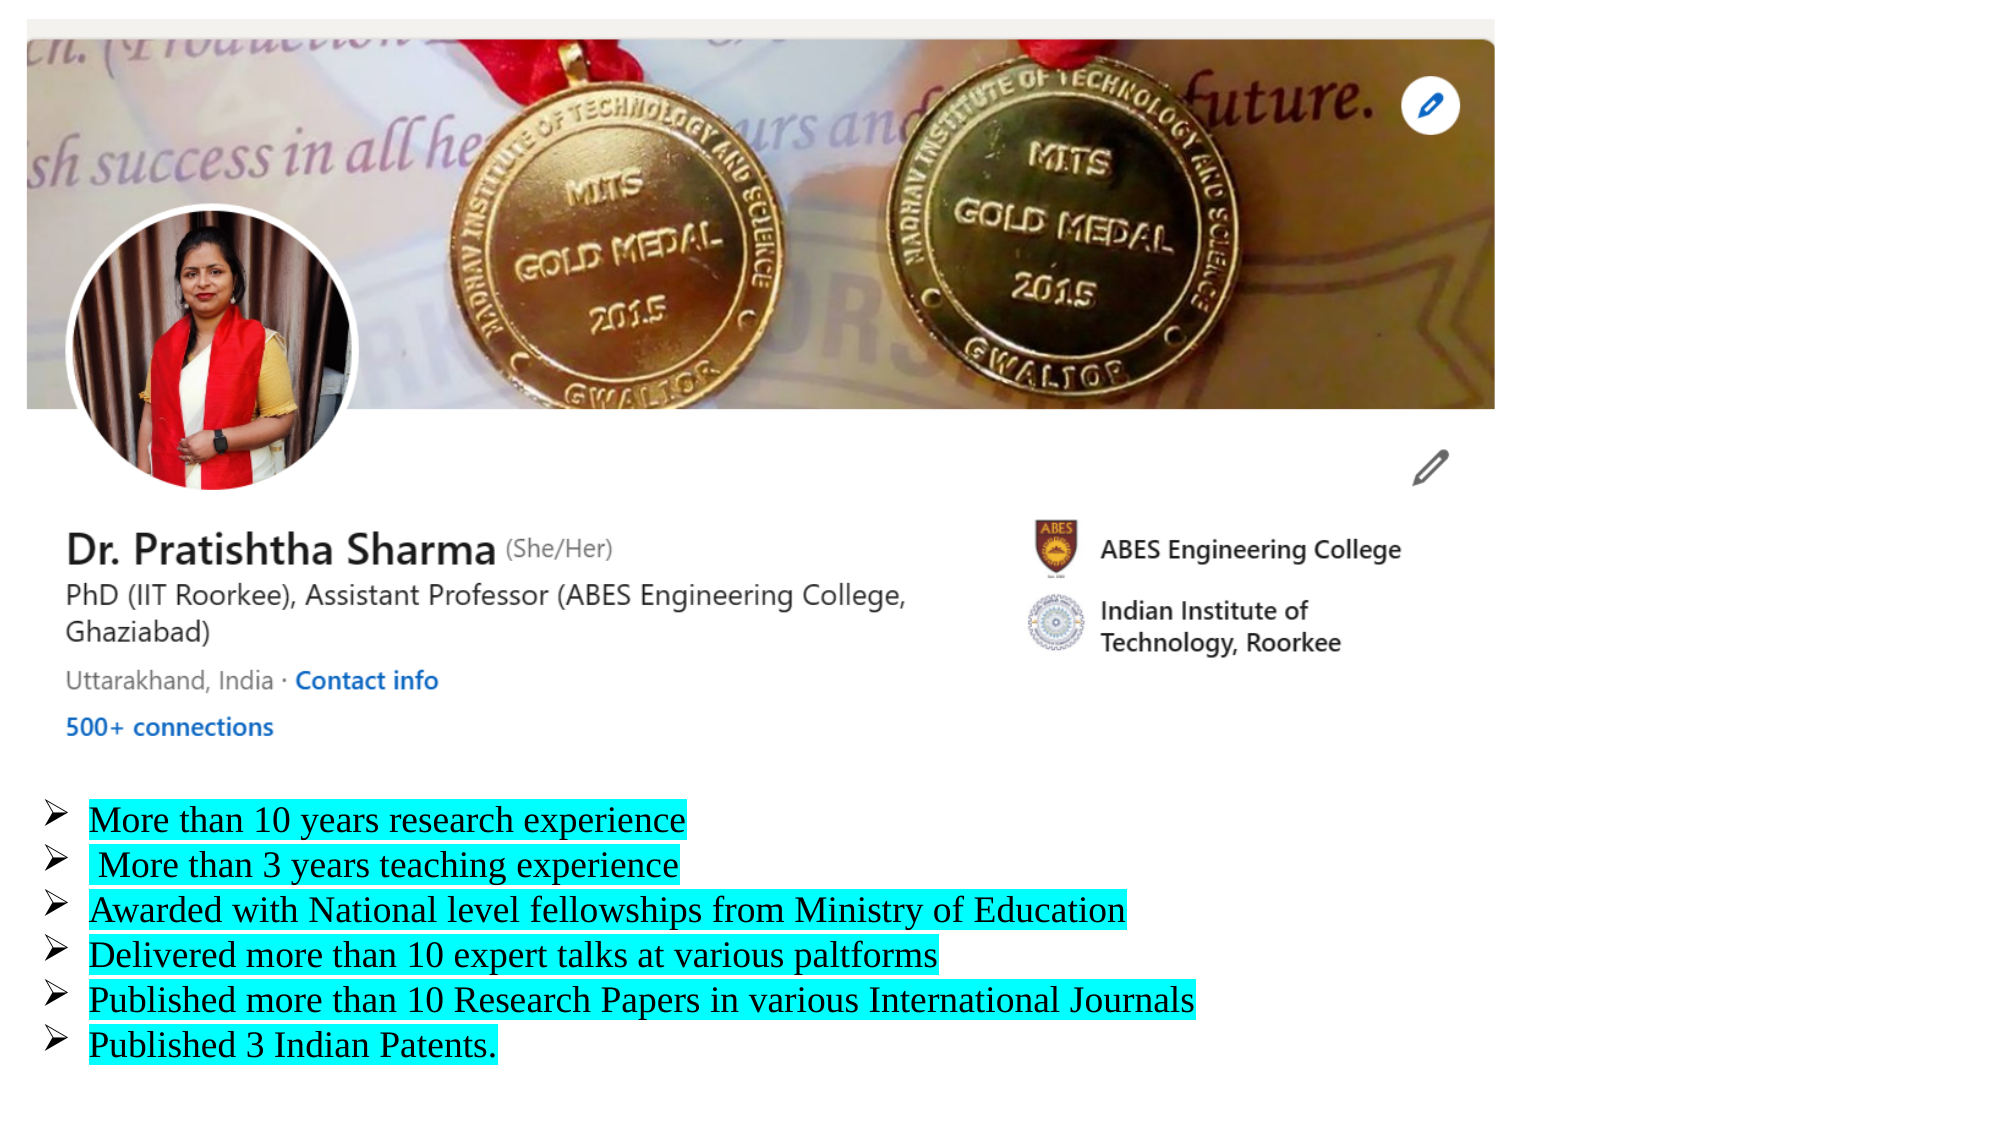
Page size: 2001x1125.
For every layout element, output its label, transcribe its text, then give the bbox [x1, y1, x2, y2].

picture [26, 19, 1495, 752]
text_box More than 10 years research experience More than 3 years teaching experience Awarded with National level fellowships from Ministry of Education Delivered more than 10 expert talks at various paltforms Published more than 10 Research Papers in various International Journals Published 3 Indian Patents. [26, 787, 1250, 1073]
